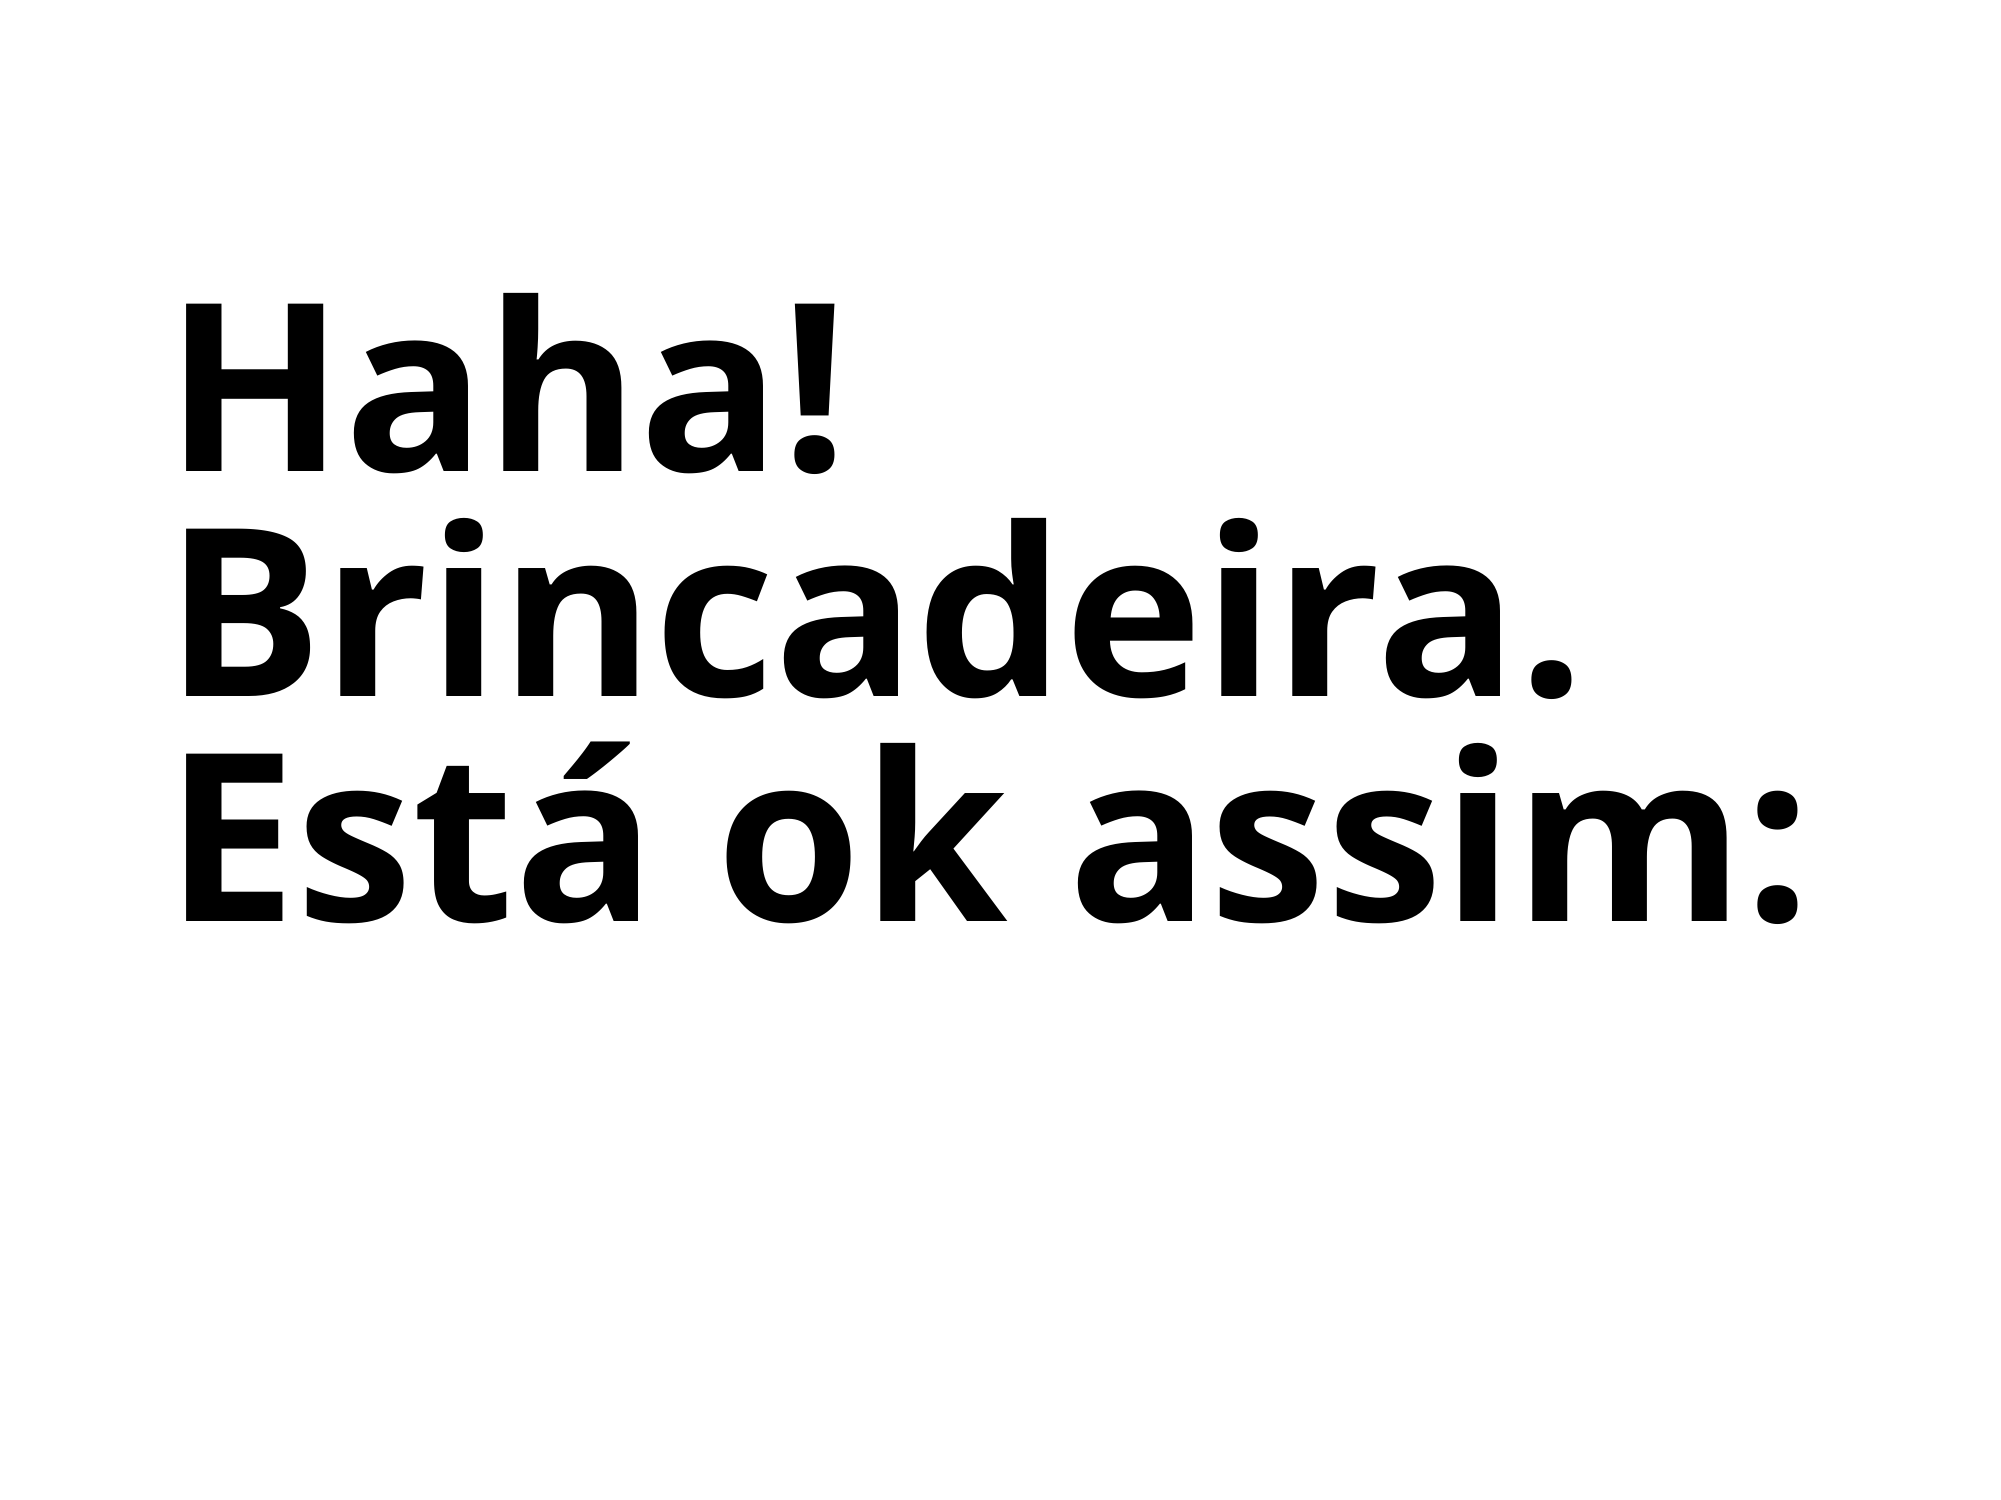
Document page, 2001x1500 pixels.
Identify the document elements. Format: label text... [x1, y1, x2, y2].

text_box Haha! Brincadeira. Está ok assim: [158, 284, 1842, 1215]
